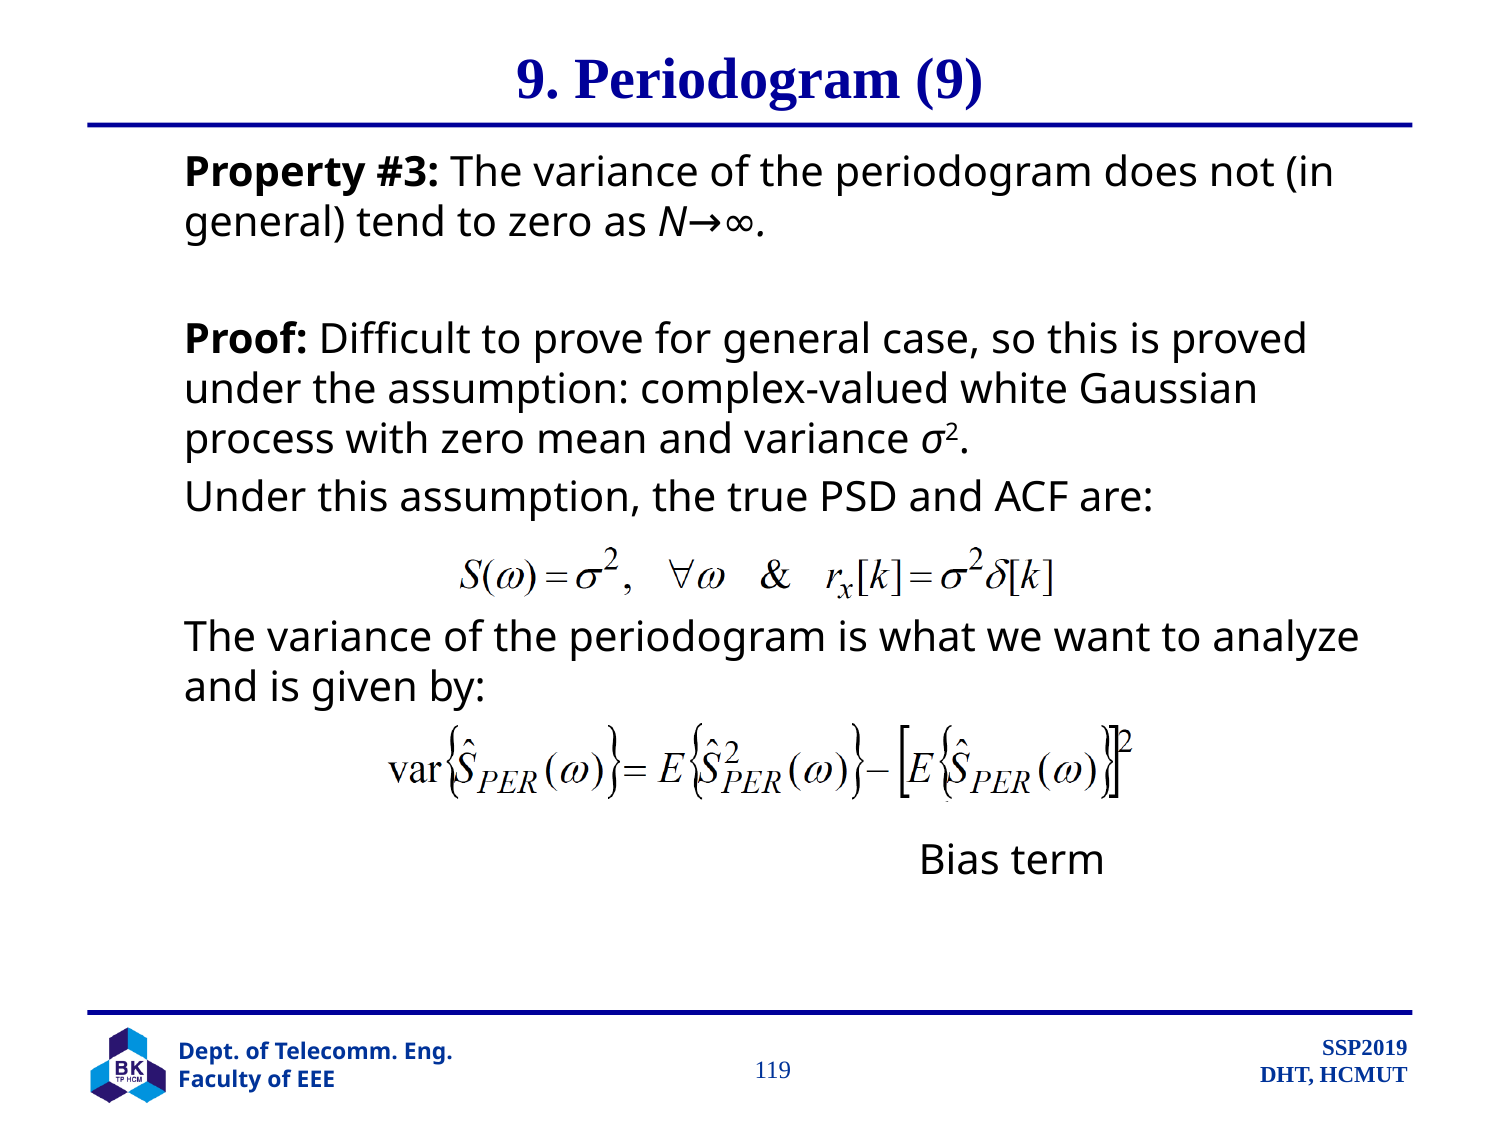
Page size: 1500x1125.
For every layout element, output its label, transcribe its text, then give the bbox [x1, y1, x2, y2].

picture [87, 1024, 169, 1125]
picture [454, 537, 1063, 611]
title 9. Periodogram (9) [0, 37, 1500, 113]
slide_number 119 [424, 1037, 976, 1101]
list Property #3: The variance of the periodogram does not (in general) tend to zero as N→∞. Proof: Difficult to prove for general case, so this is proved under the assumption: complex-valued white Gaussian process with zero mean and variance σ2. Under this assumption, the true PSD and ACF are: The variance of the periodogram is what we want to analyze and is given by: [112, 137, 1388, 988]
text_box Bias term [903, 825, 1121, 890]
picture [375, 712, 1138, 802]
